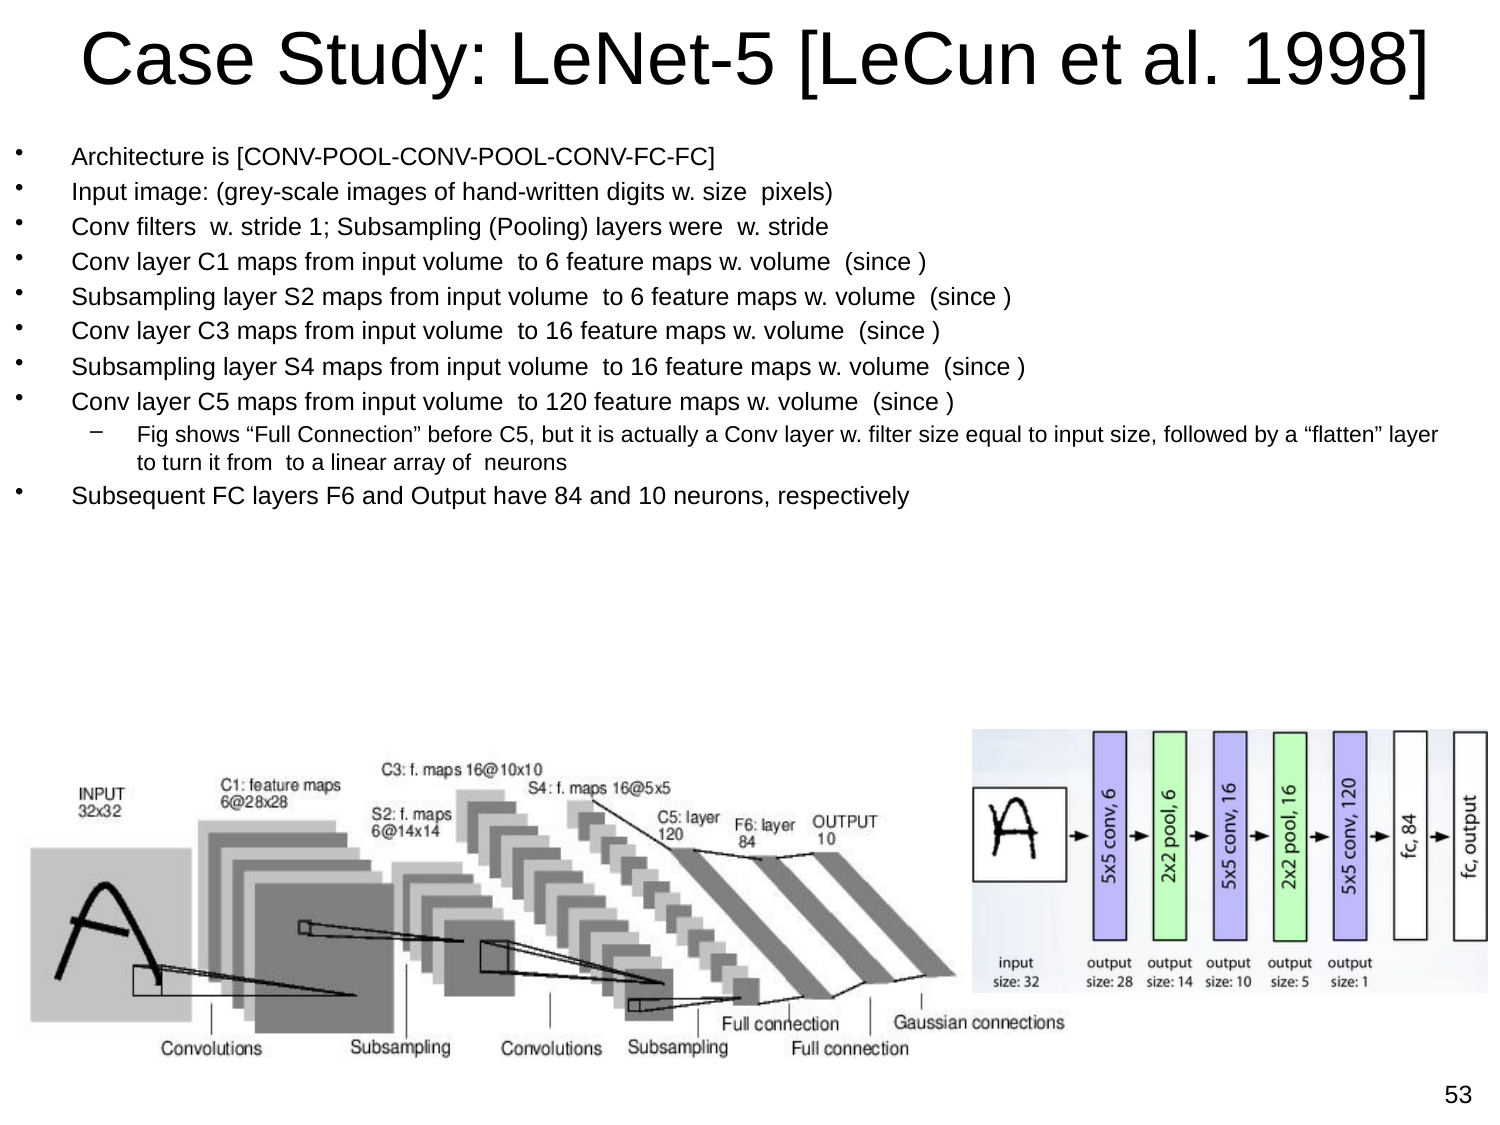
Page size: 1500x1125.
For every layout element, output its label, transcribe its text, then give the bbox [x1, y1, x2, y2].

title Case Study: LeNet-5 [LeCun et al. 1998] [64, 0, 1448, 127]
picture [972, 729, 1488, 993]
text_box [0, 751, 1079, 1072]
slide_number 53 [1137, 1070, 1488, 1112]
